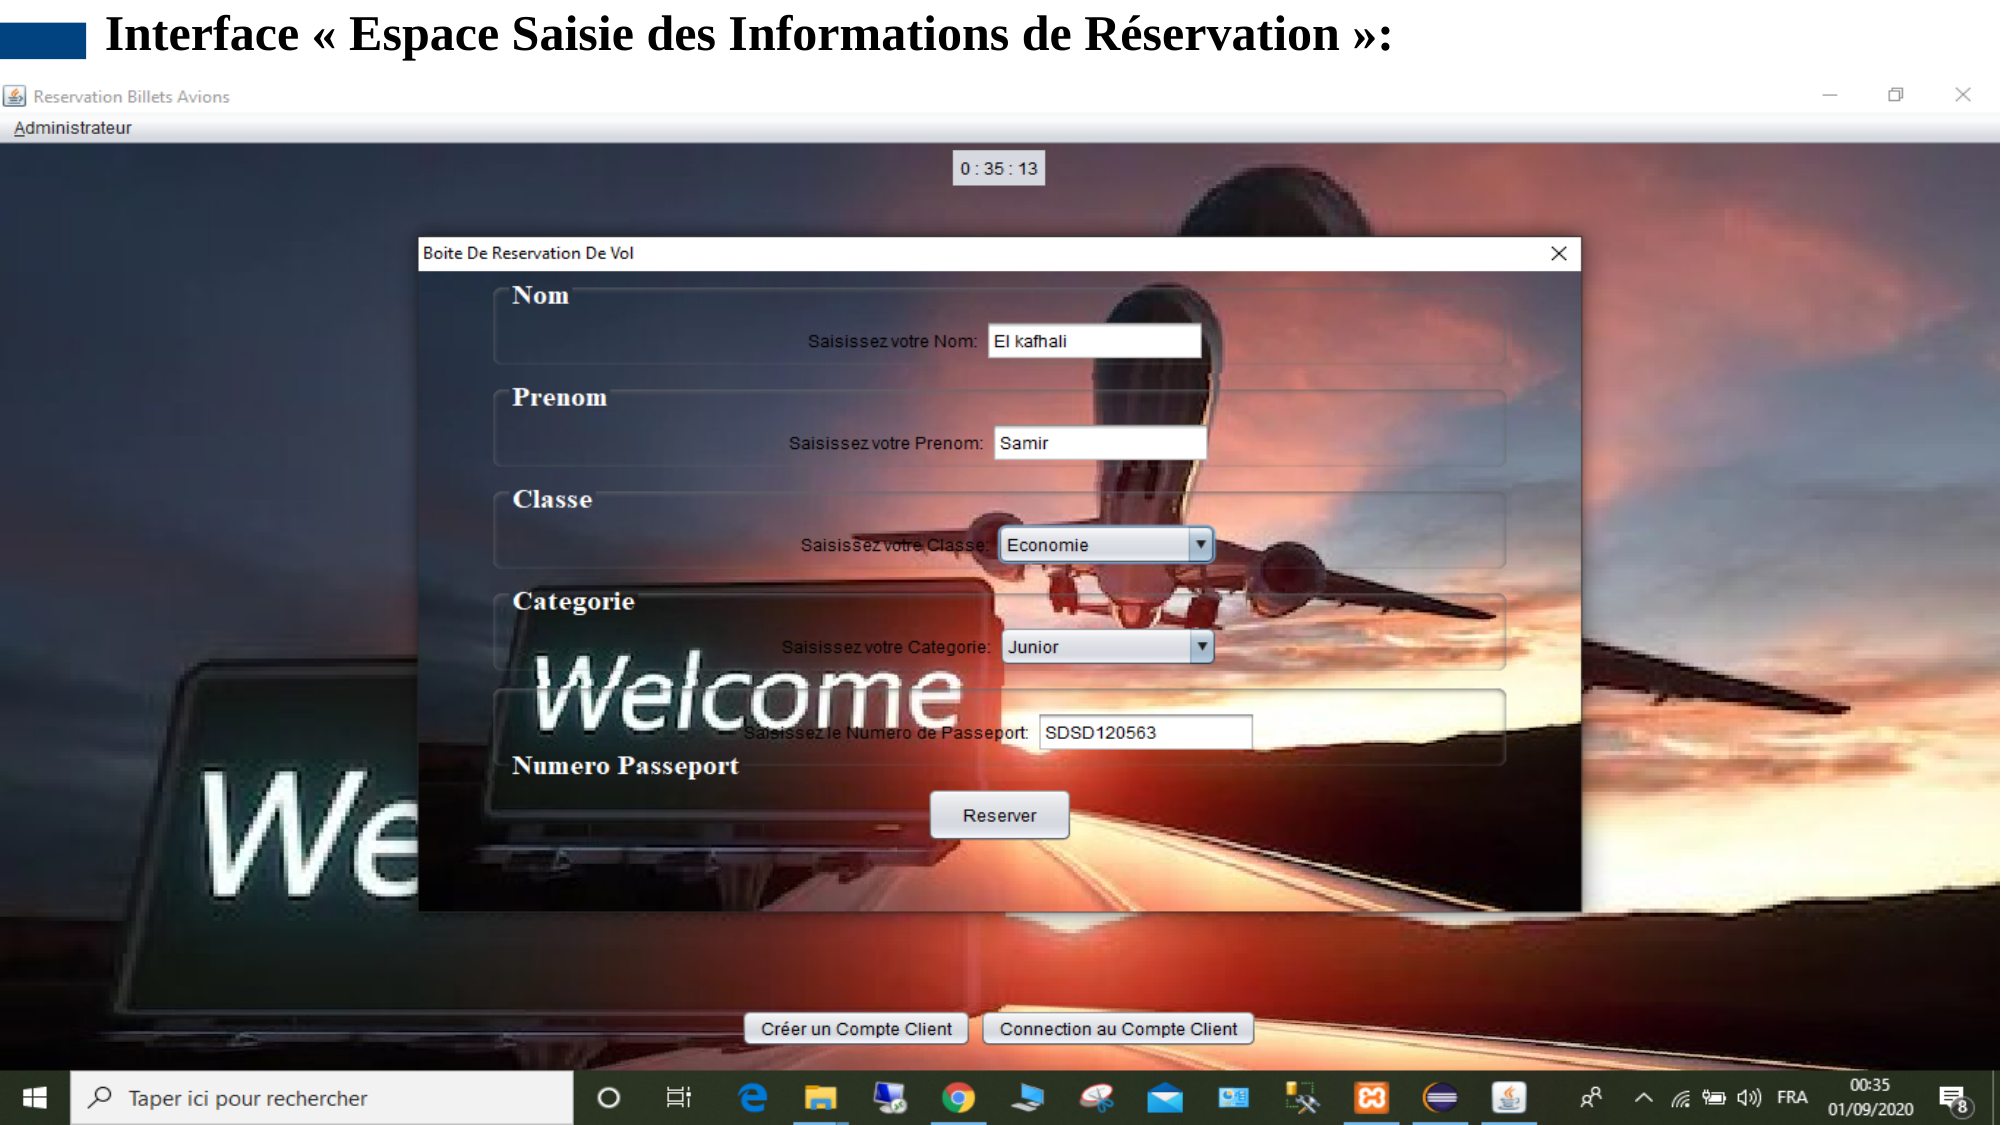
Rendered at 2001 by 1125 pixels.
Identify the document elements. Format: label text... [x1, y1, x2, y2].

subtitle Interface « Espace Saisie des Informations de Réservation »: [0, 0, 1500, 81]
picture [0, 81, 2000, 1125]
text_box [0, 22, 87, 60]
